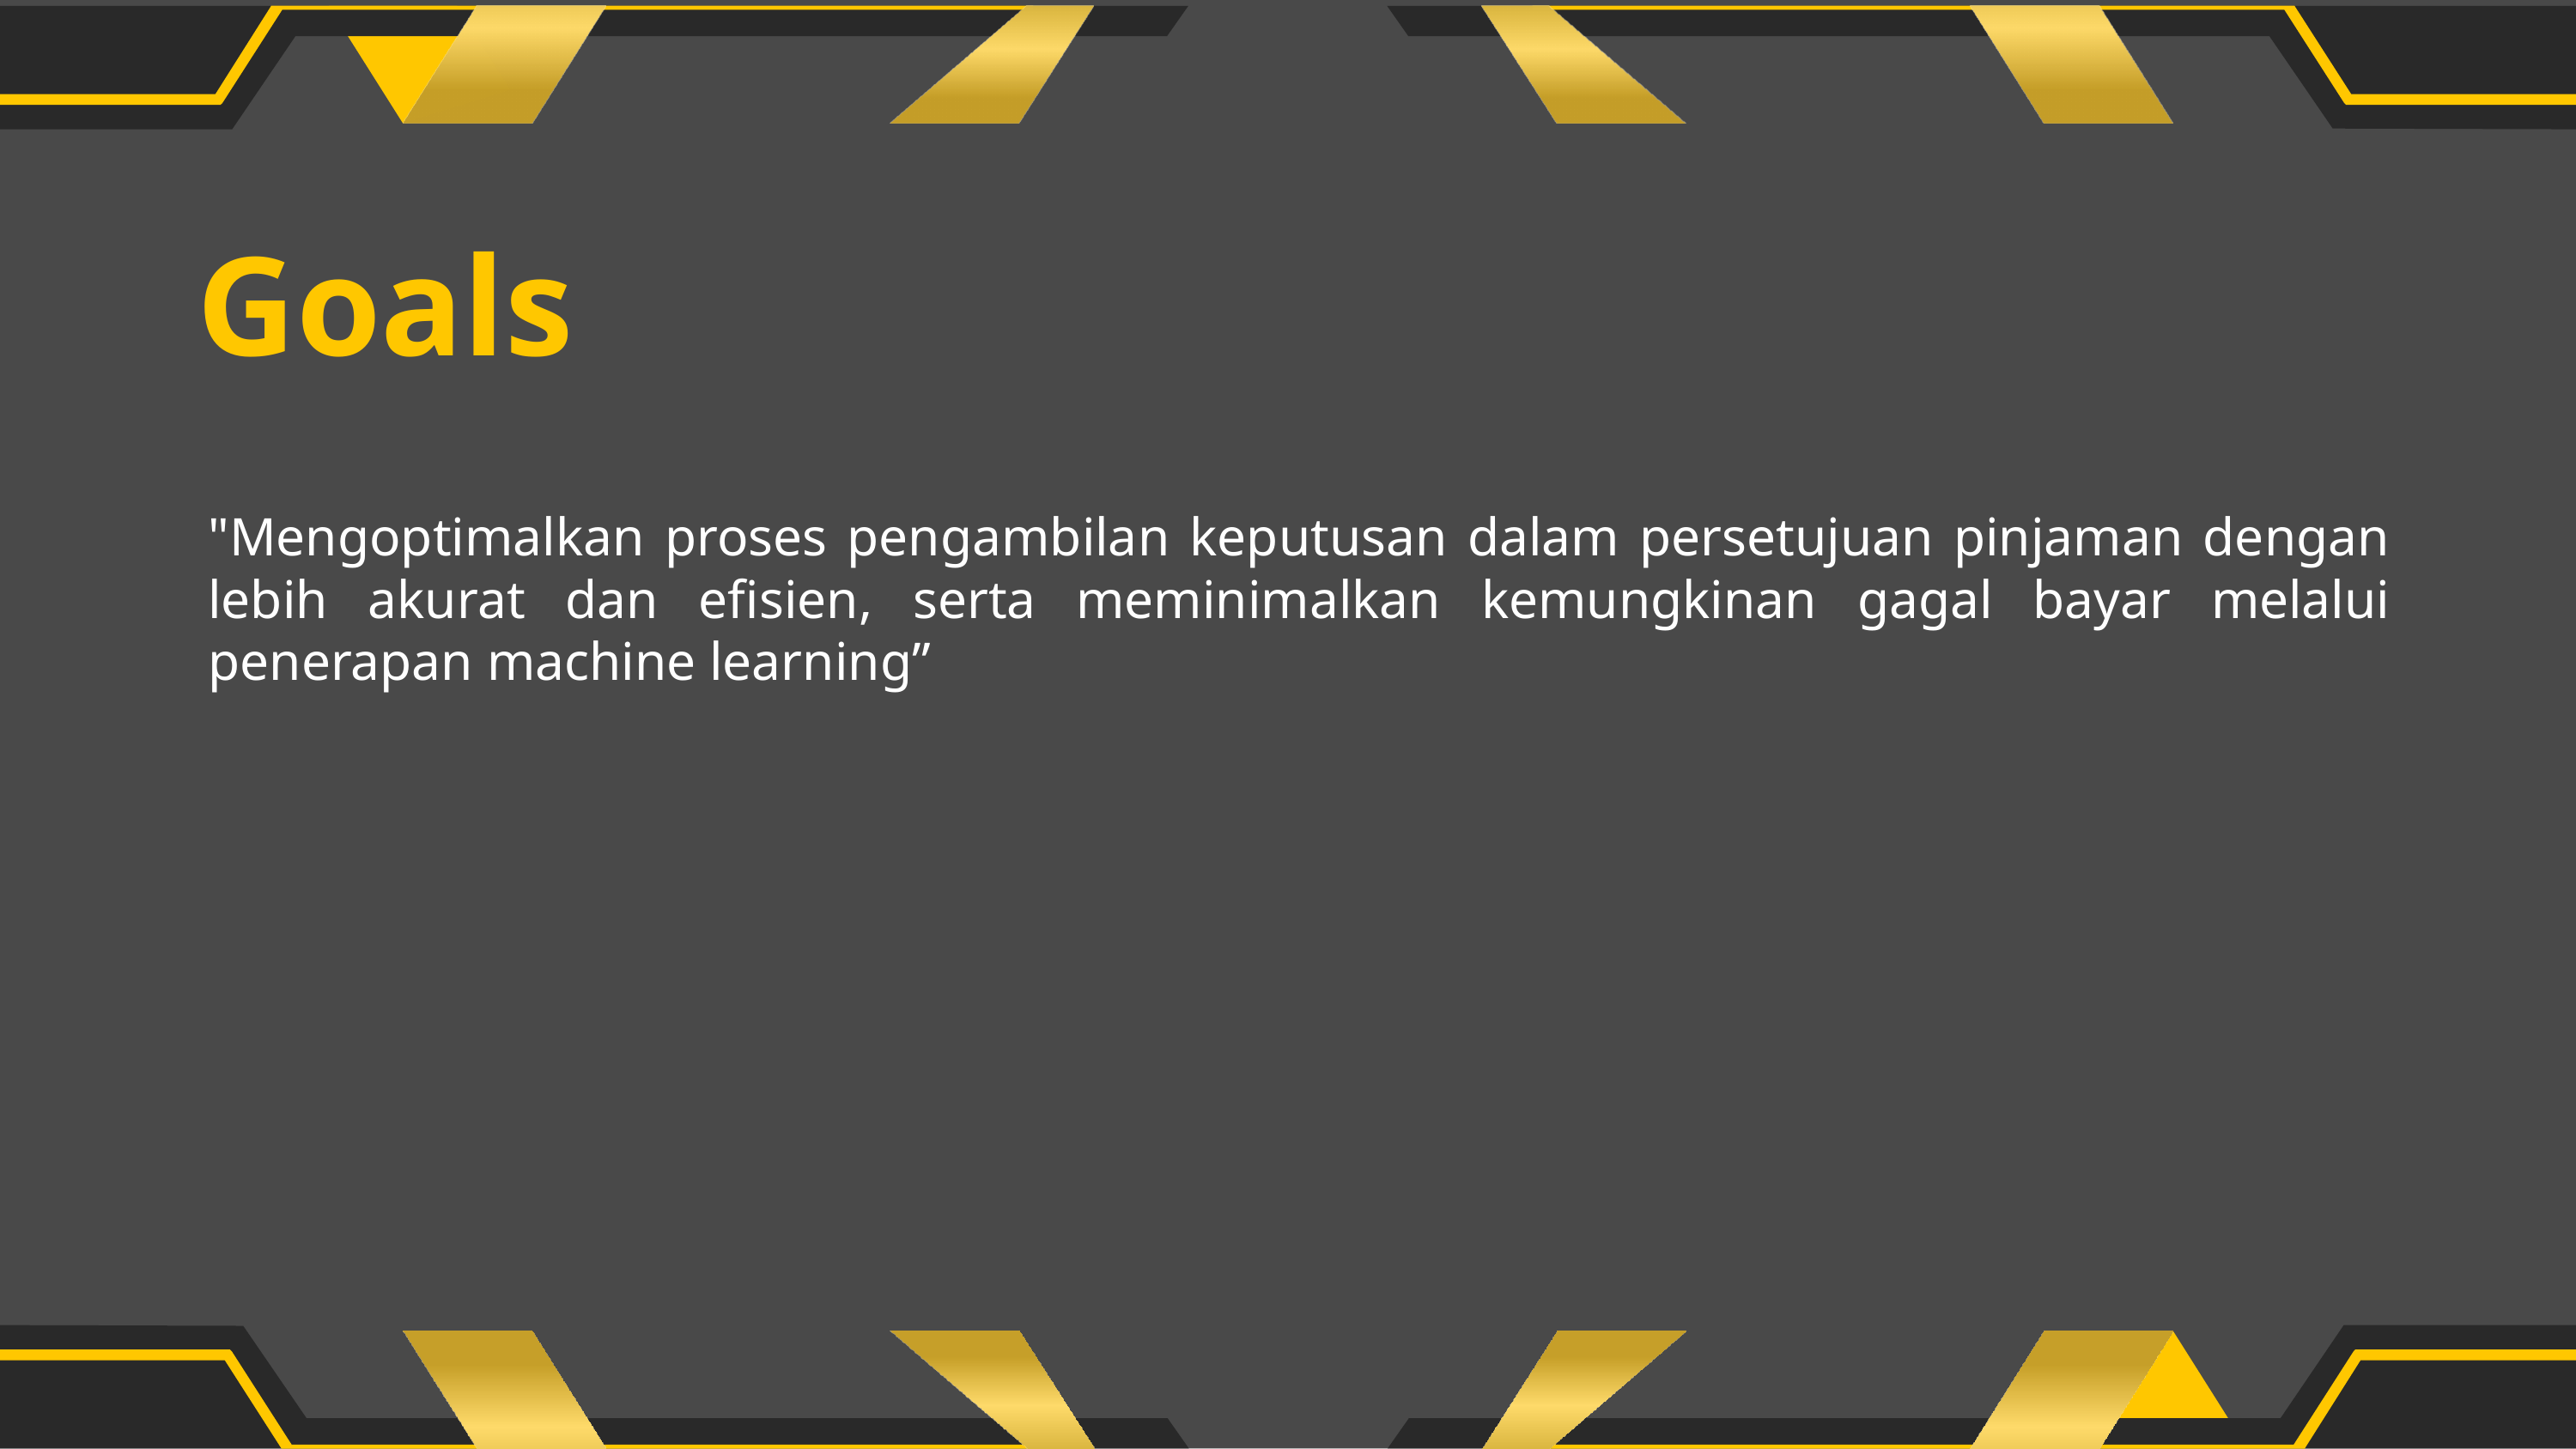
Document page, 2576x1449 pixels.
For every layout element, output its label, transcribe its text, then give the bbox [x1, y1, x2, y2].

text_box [0, 1325, 2576, 1449]
title Goals [195, 196, 2188, 470]
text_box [0, 5, 2576, 130]
text_box "Mengoptimalkan proses pengambilan keputusan dalam persetujuan pinjaman dengan lebih akurat dan efisien, serta meminimalkan kemungkinan gagal bayar melalui penerapan machine learning” [195, 491, 2406, 1013]
